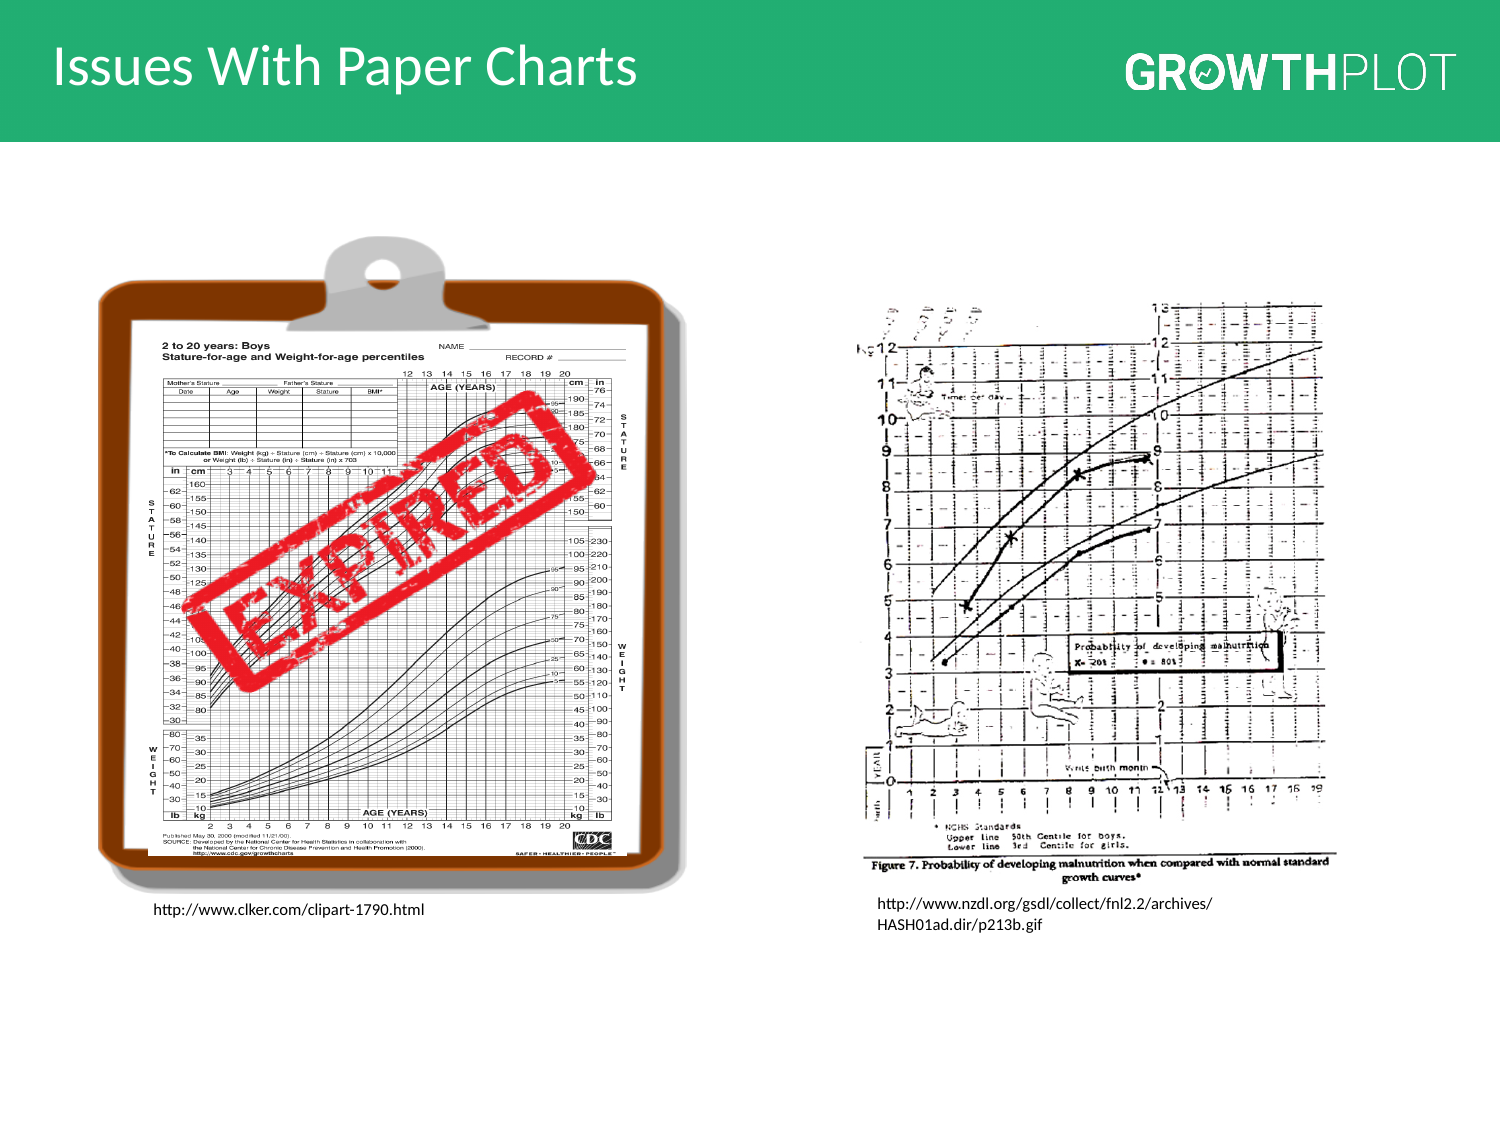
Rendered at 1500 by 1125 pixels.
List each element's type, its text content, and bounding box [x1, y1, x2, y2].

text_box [98, 235, 687, 894]
text_box http://www.nzdl.org/gsdl/collect/fnl2.2/archives/HASH01ad.dir/p213b.gif [862, 897, 1252, 941]
picture [0, 0, 1500, 142]
text_box http://www.clker.com/clipart-1790.html [138, 902, 623, 926]
picture [857, 295, 1337, 890]
